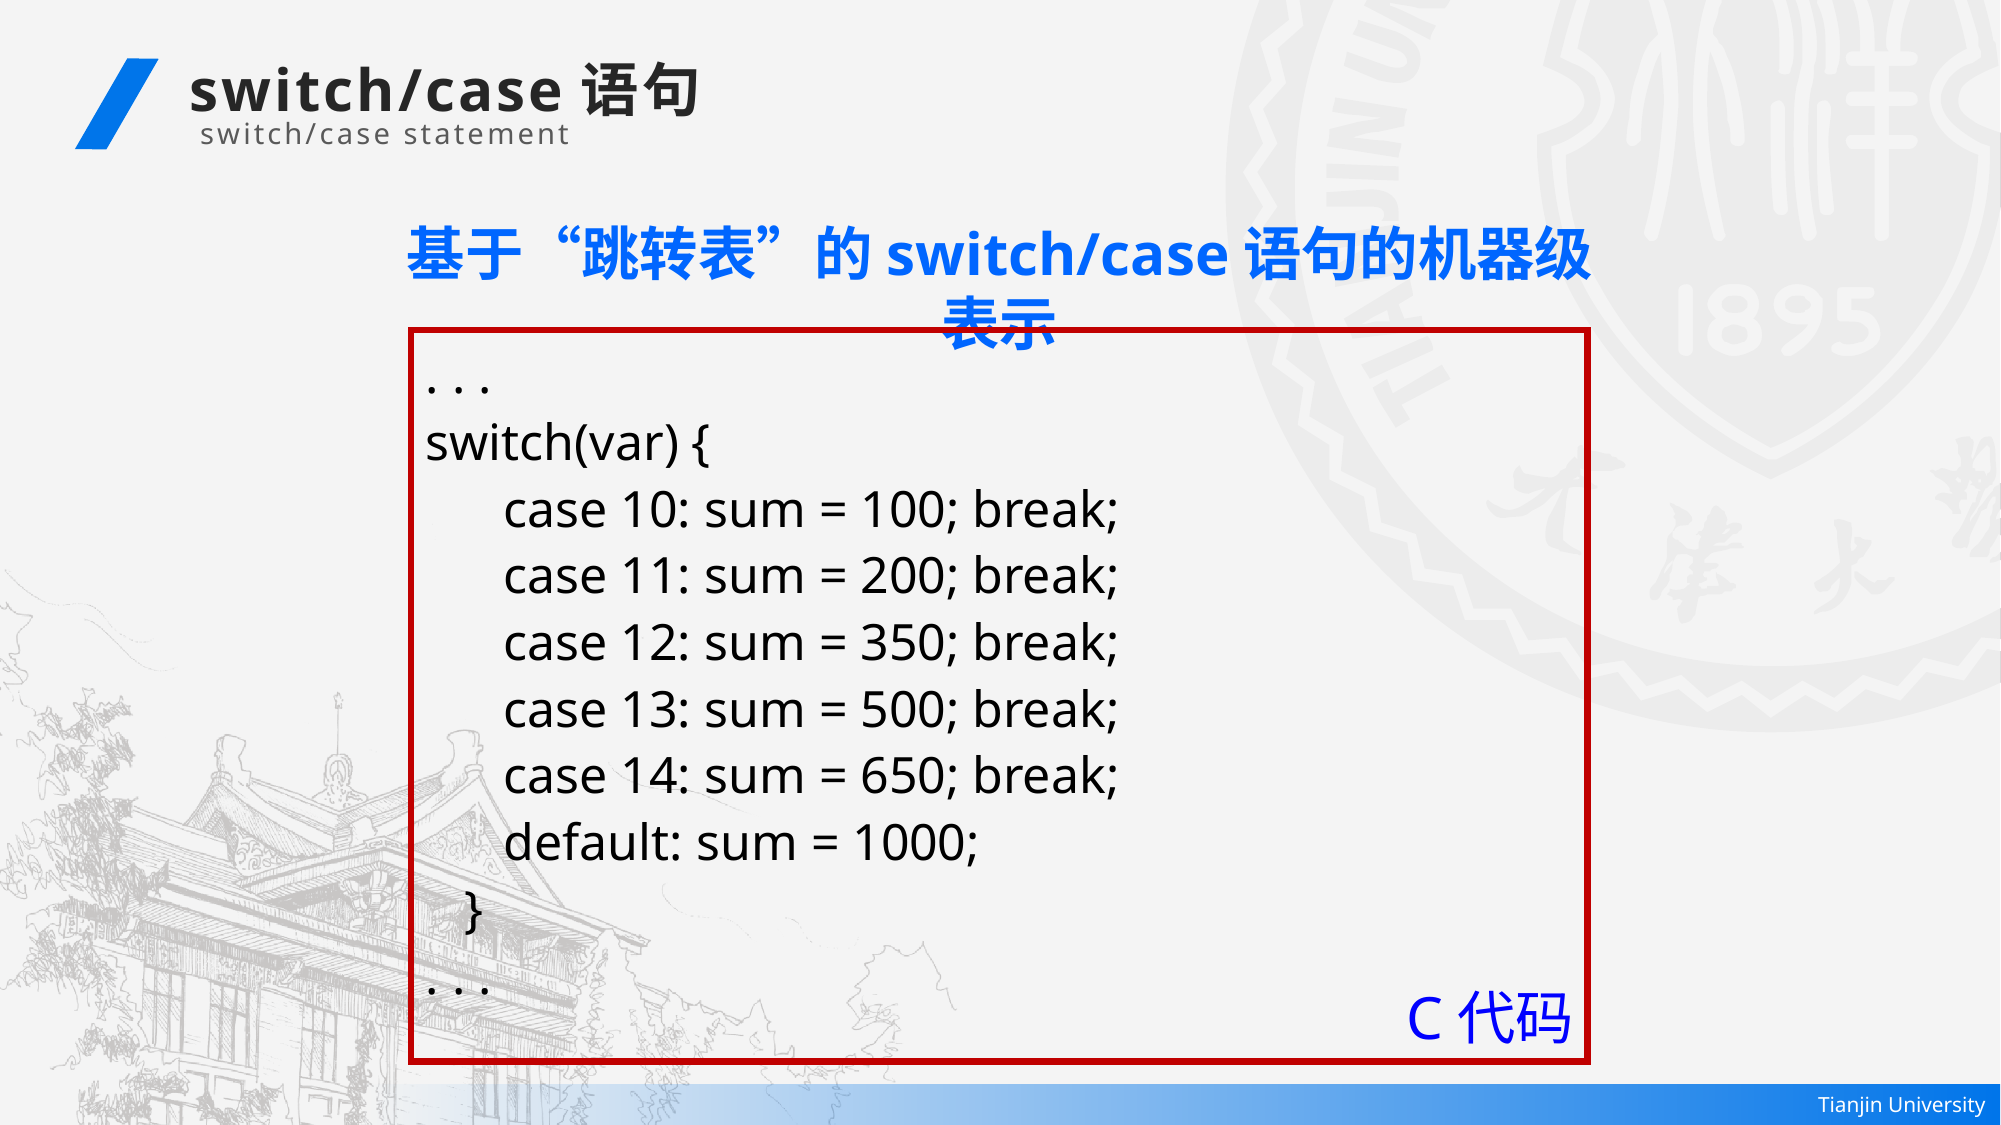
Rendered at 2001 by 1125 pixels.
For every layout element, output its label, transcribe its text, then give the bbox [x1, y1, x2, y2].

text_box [410, 329, 1621, 1125]
text_box [74, 98, 104, 150]
text_box 基于“跳转表”的switch/case语句的机器级表示 [386, 210, 1613, 365]
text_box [104, 45, 694, 159]
